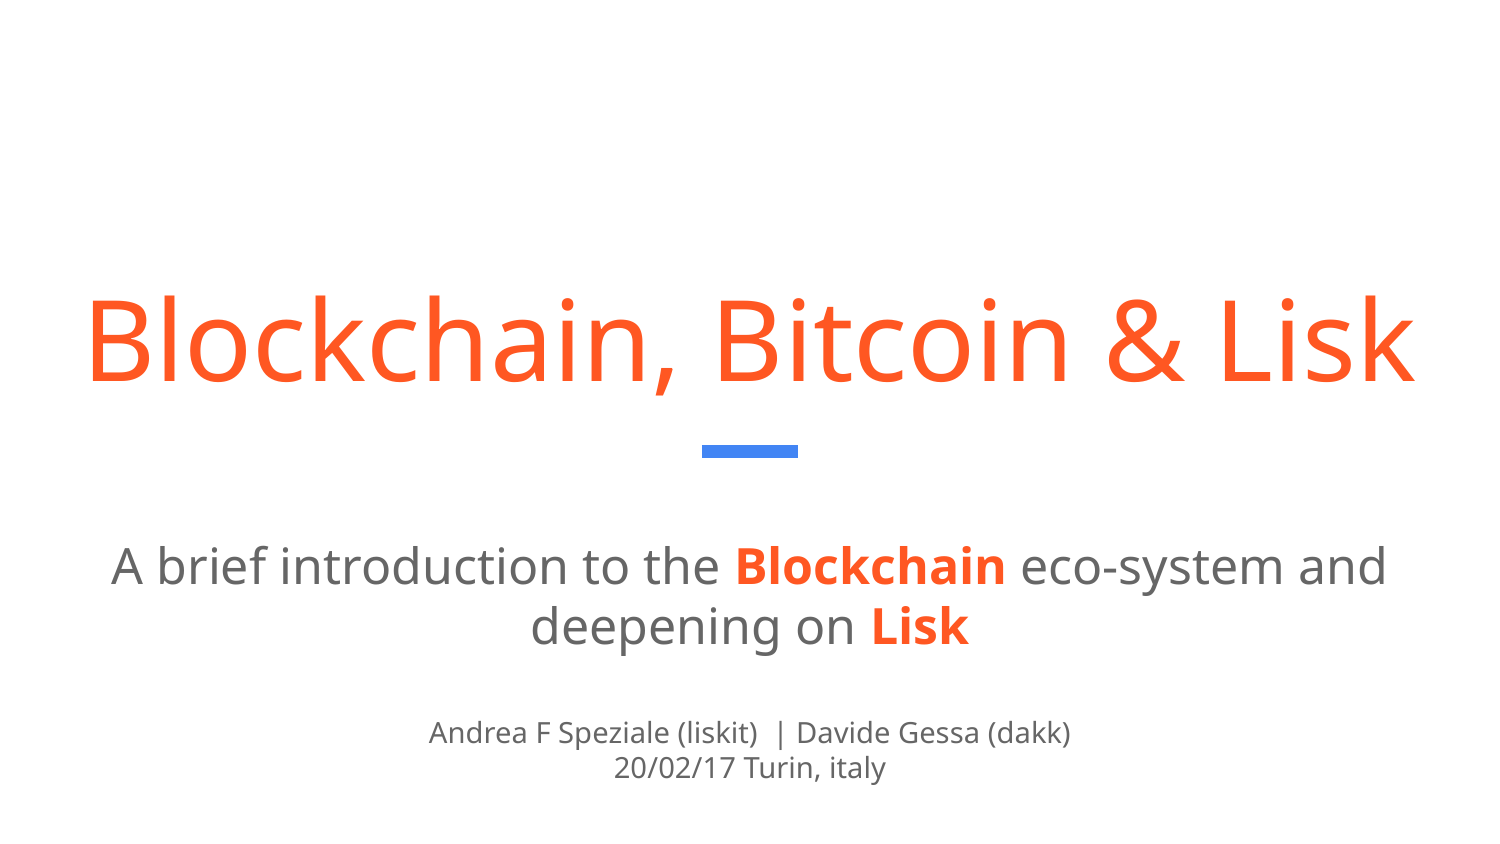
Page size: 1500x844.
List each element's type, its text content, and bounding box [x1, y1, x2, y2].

subtitle A brief introduction to the Blockchain eco-system and deepening on Lisk Andrea F Speziale (liskit) | Davide Gessa (dakk) 20/02/17 Turin, italy [51, 519, 1449, 804]
title Blockchain, Bitcoin & Lisk [51, 97, 1449, 419]
